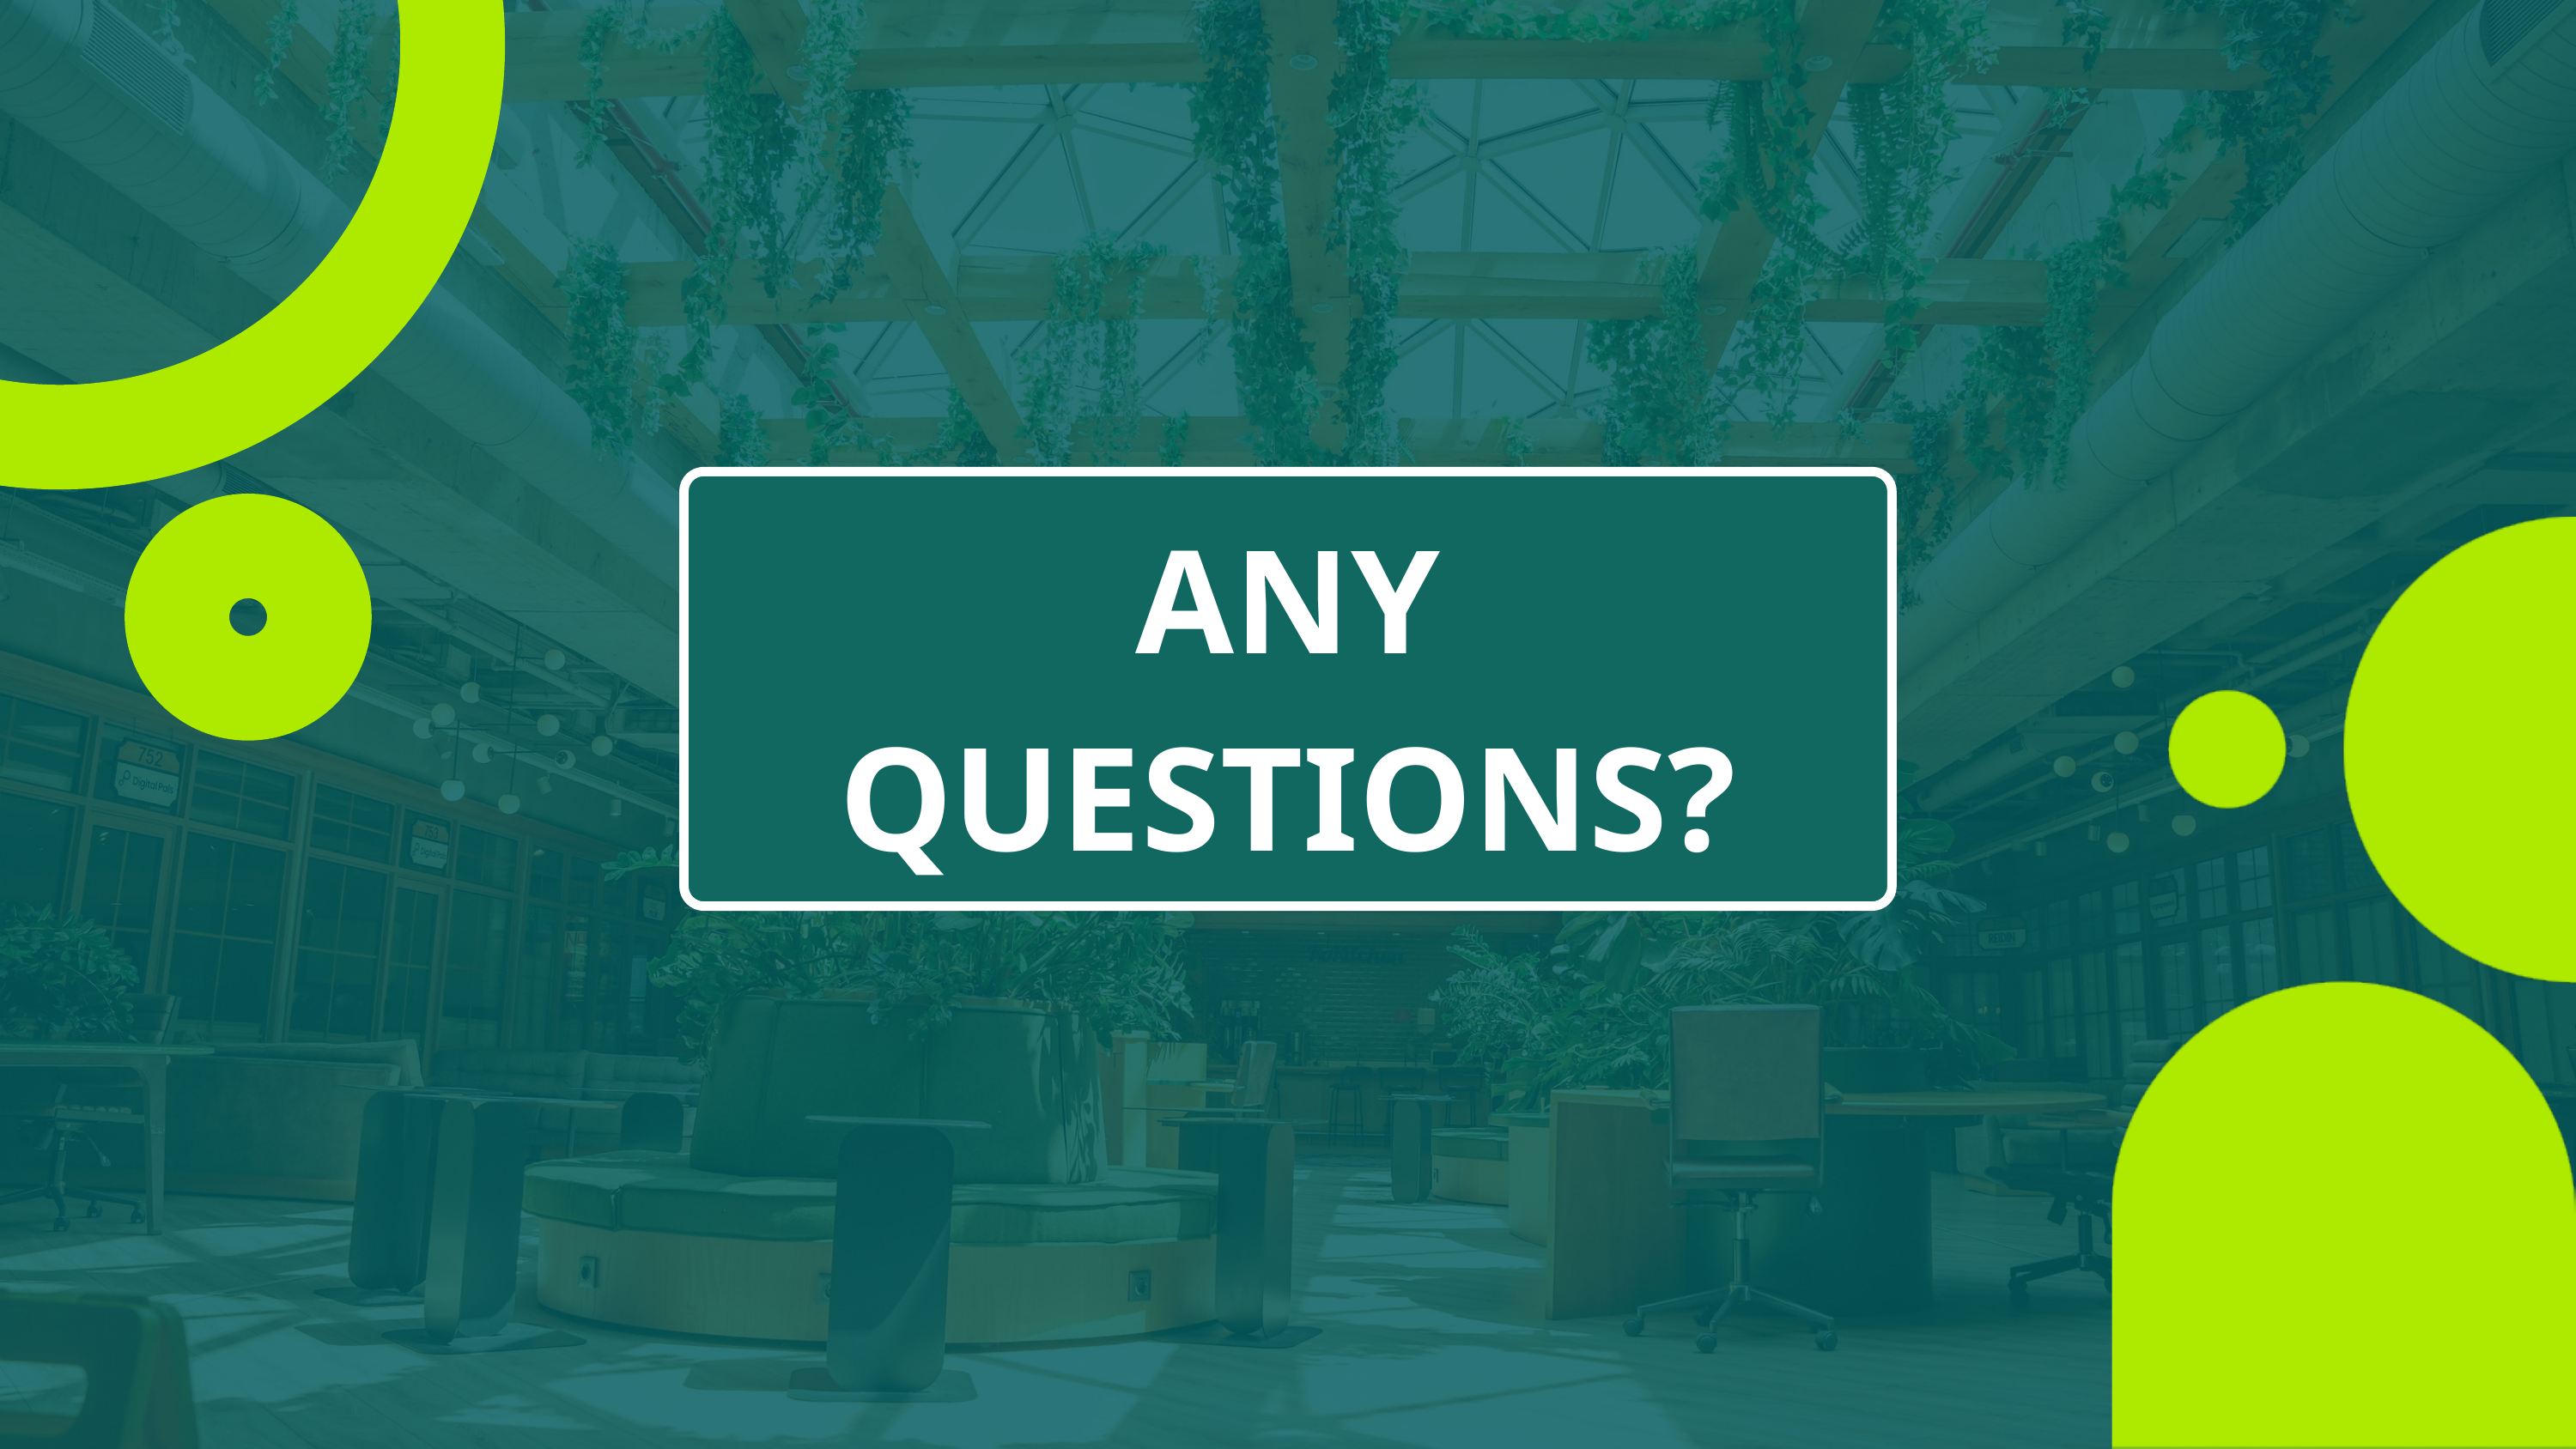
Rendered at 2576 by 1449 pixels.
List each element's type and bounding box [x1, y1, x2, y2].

text_box [683, 471, 1893, 906]
text_box [0, 0, 2576, 1449]
text_box [2111, 517, 2576, 1449]
text_box [176, 545, 320, 688]
text_box [0, 0, 453, 438]
